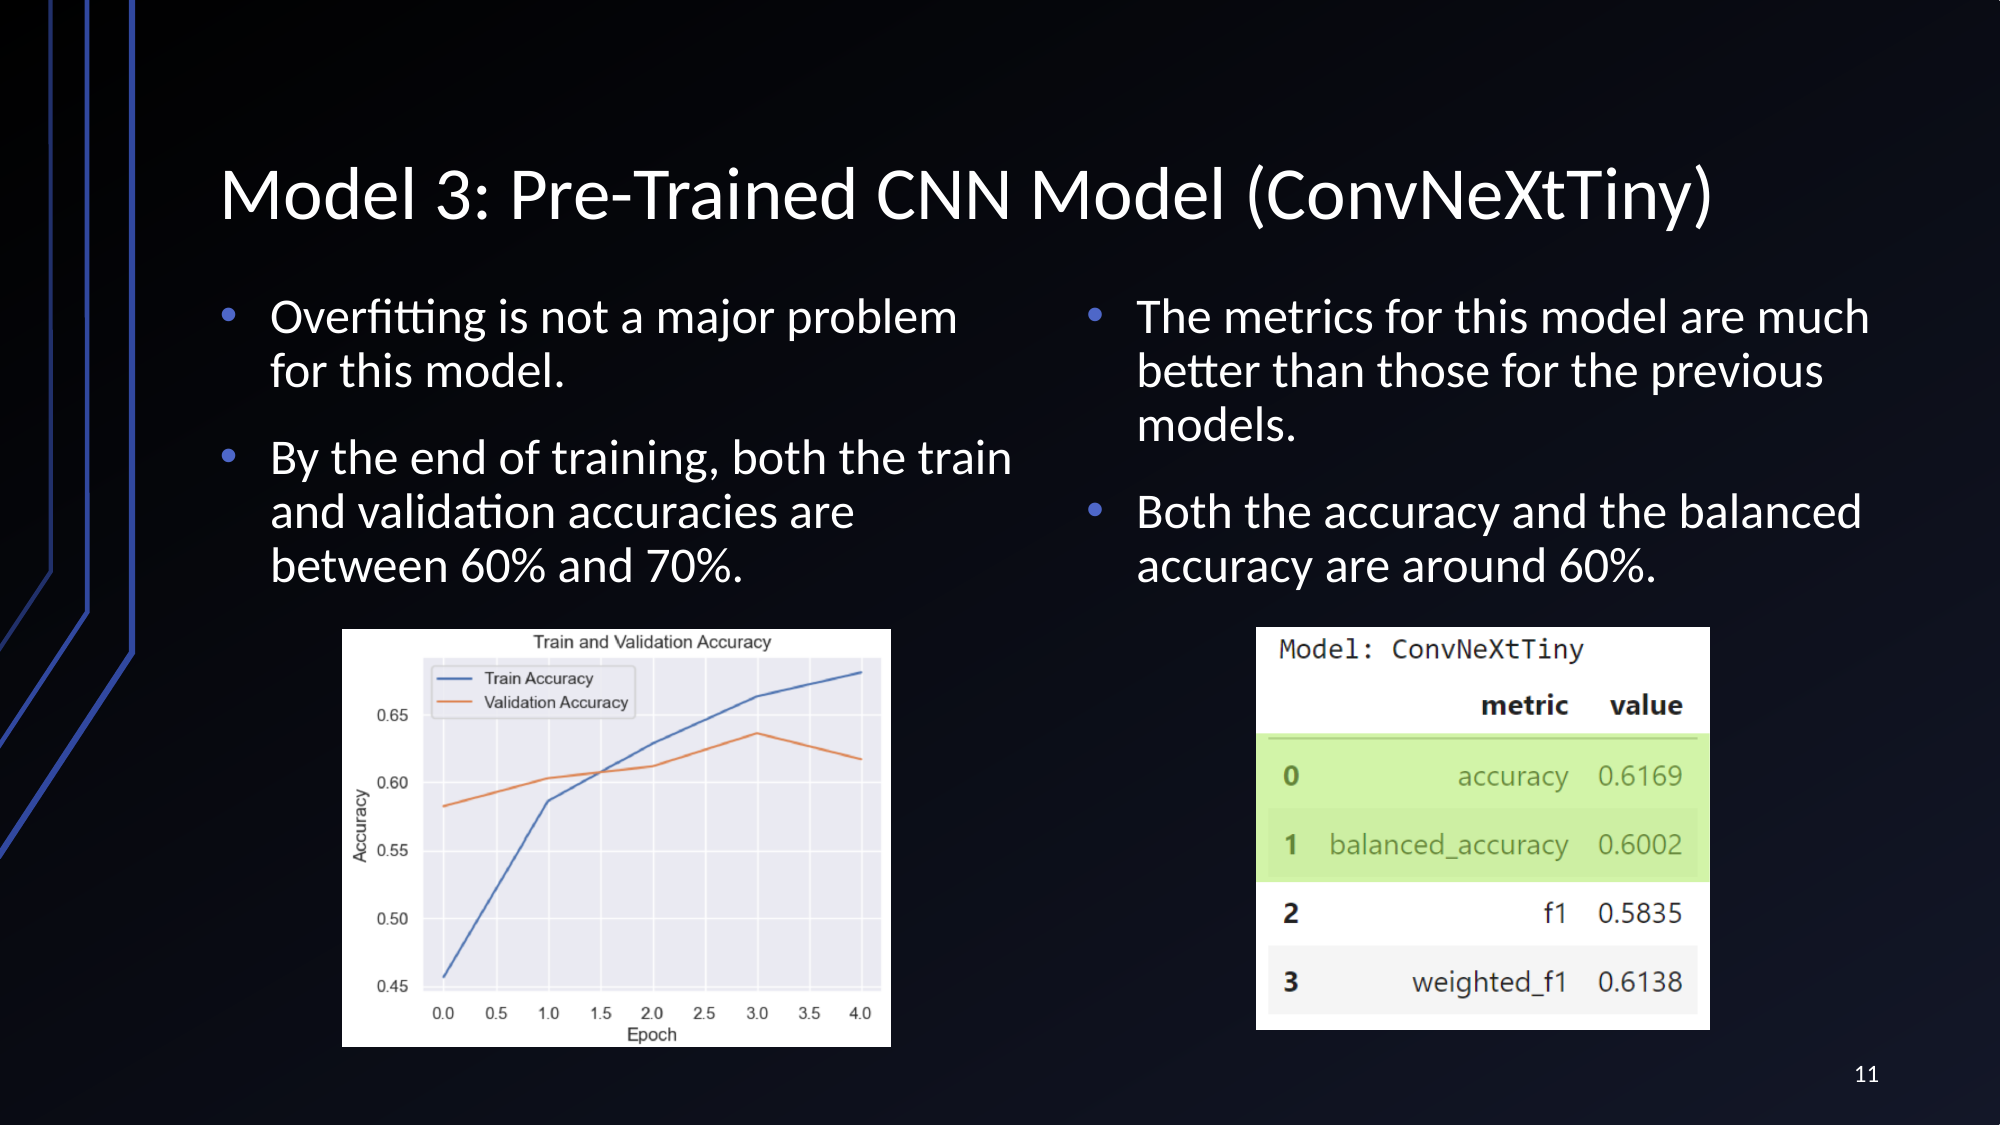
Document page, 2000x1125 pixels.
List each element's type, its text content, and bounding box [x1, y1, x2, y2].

slide_number 11 [1732, 1042, 1900, 1103]
title Model 3: Pre-Trained CNN Model (ConvNeXtTiny) [199, 45, 1900, 246]
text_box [1255, 627, 1710, 1030]
list The metrics for this model are much better than those for the previous models. Both the accuracy and the balanced accuracy are around 60%. [1066, 279, 1900, 1013]
list Overfitting is not a major problem for this model. By the end of training, both the train and validation accuracies are between 60% and 70%. [199, 279, 1033, 1013]
picture [341, 628, 892, 1047]
